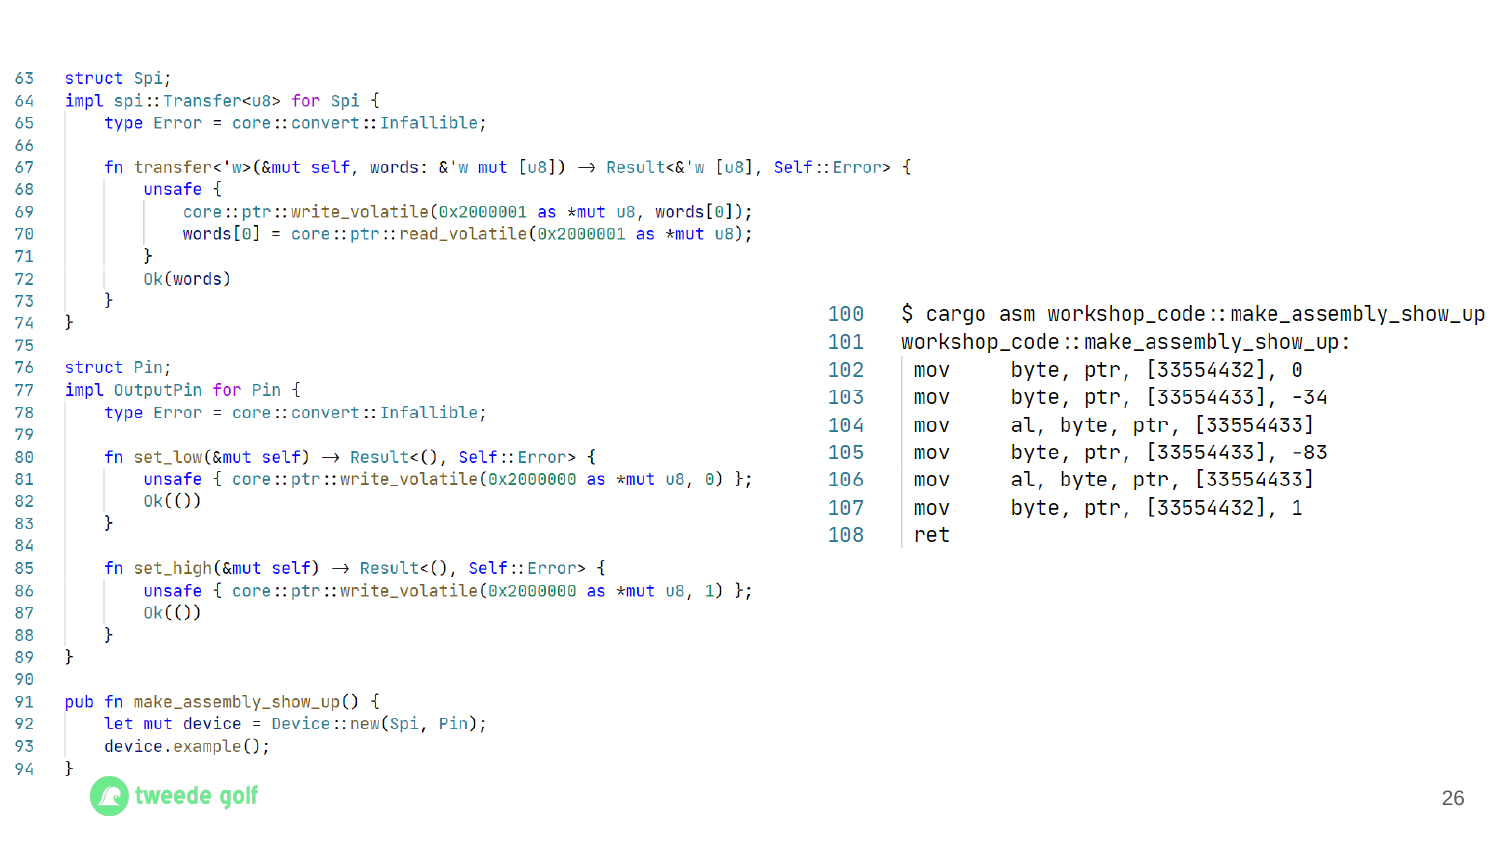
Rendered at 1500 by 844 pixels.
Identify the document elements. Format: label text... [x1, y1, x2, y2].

slide_number 26 [1389, 764, 1480, 830]
picture [0, 64, 1500, 816]
